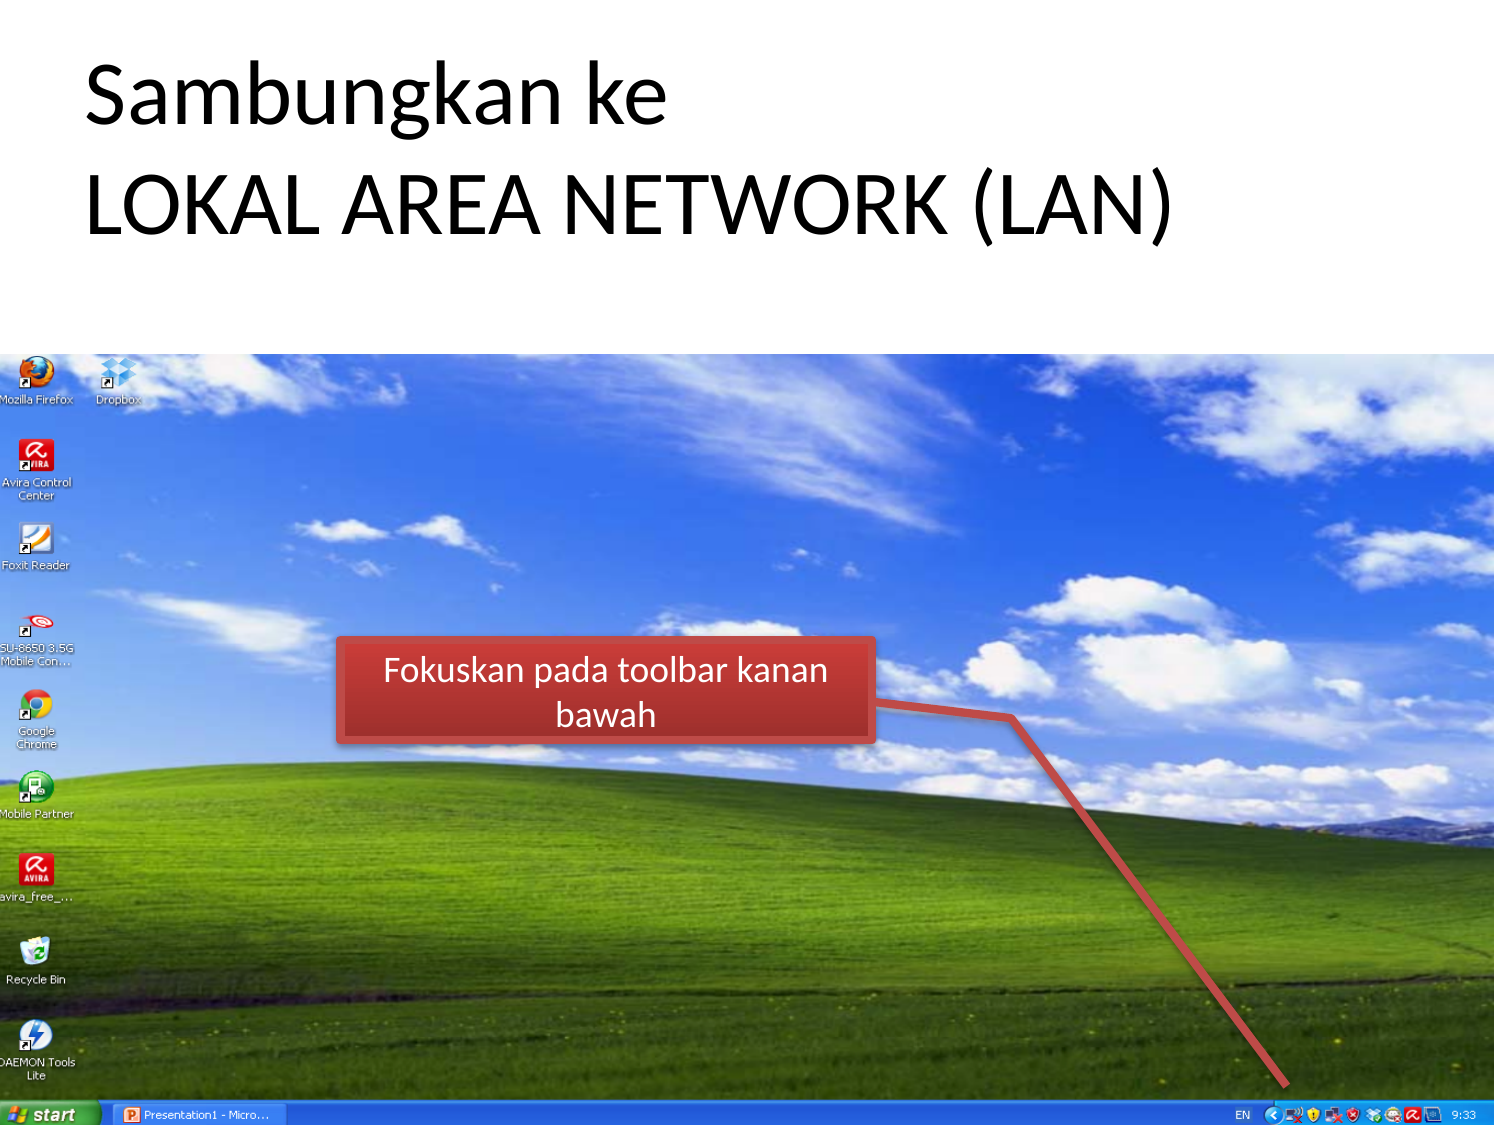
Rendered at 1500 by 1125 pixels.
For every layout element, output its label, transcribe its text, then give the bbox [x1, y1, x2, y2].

picture [0, 354, 1495, 1125]
title Sambungkan ke LOKAL AREA NETWORK (LAN) [70, 19, 1420, 268]
